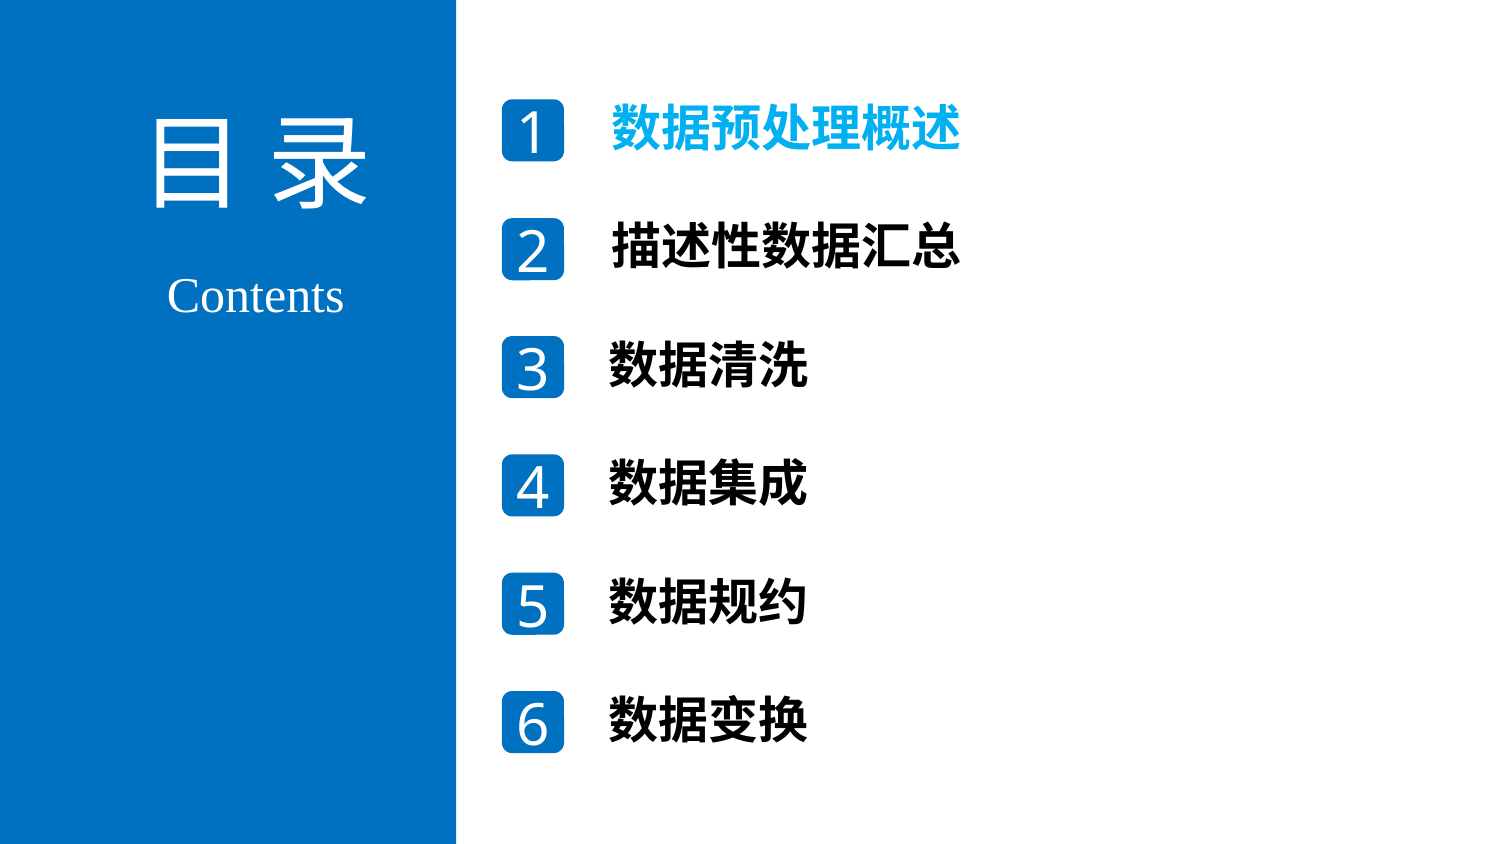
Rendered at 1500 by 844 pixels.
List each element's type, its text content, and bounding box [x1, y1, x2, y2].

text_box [501, 327, 821, 400]
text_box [501, 445, 821, 519]
text_box Contents [155, 256, 357, 328]
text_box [501, 90, 976, 164]
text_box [501, 682, 821, 755]
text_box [501, 564, 821, 637]
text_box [501, 209, 976, 282]
text_box 目 录 [128, 91, 384, 228]
text_box [0, 0, 457, 844]
